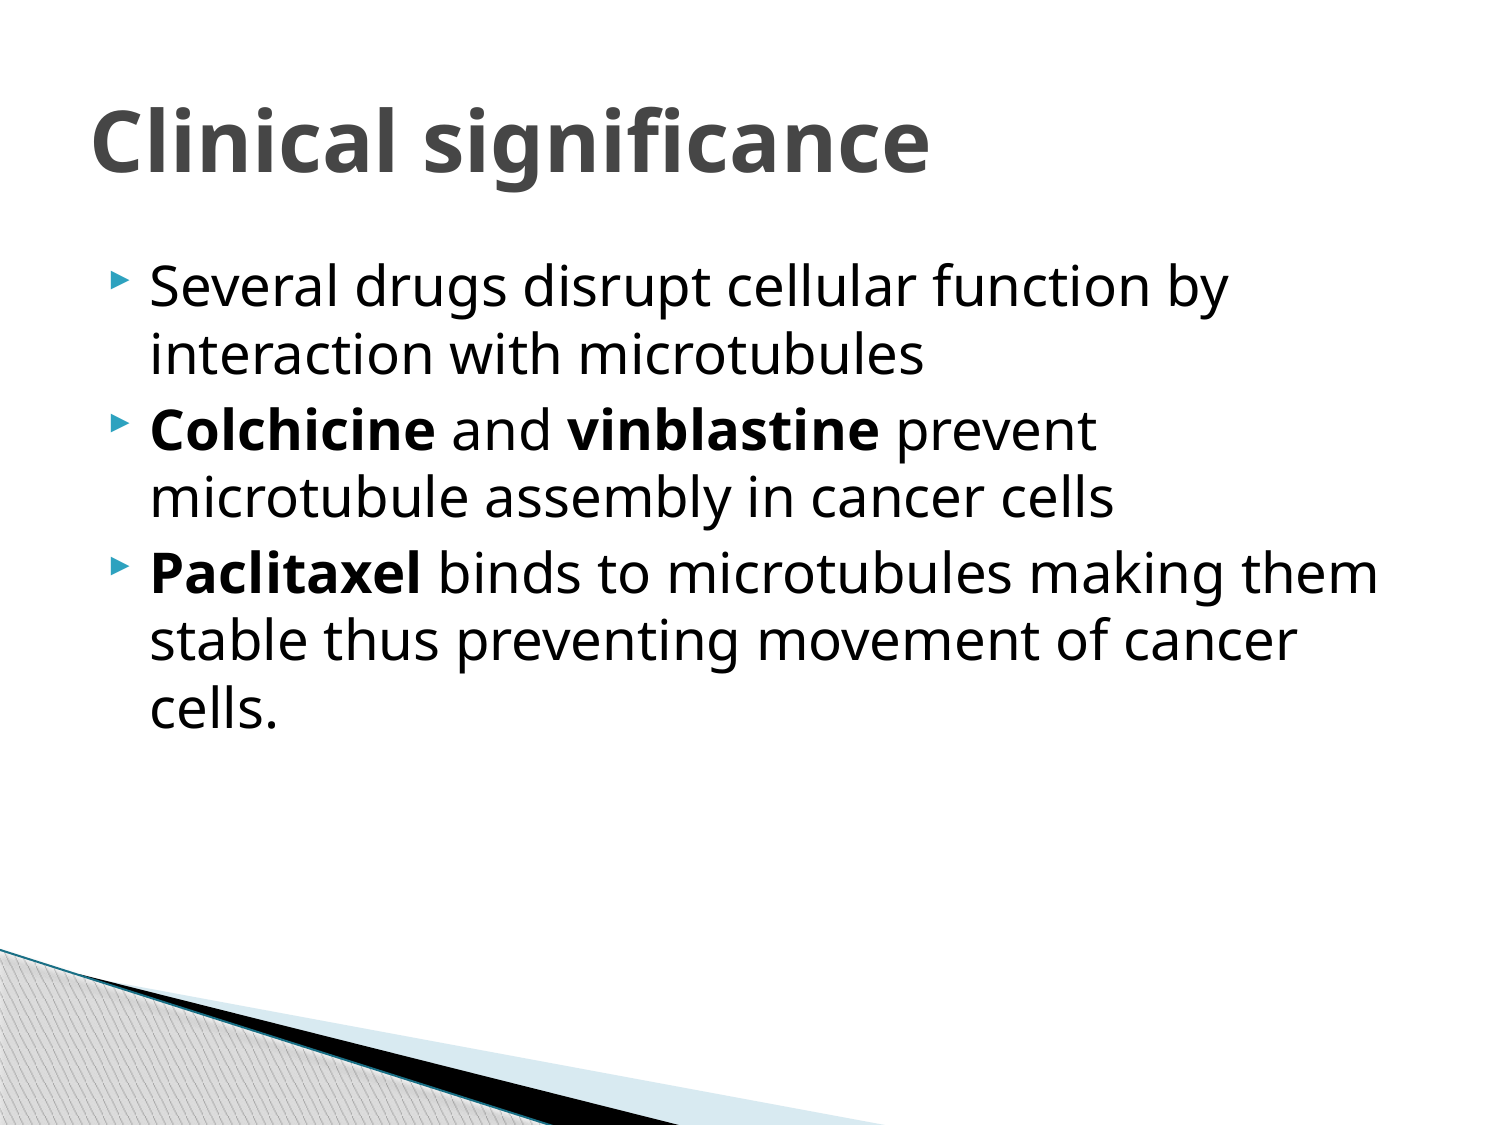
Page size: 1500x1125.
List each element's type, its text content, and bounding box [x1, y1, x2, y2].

title Clinical significance [75, 45, 1425, 233]
list Several drugs disrupt cellular function by interaction with microtubules Colchicine and vinblastine prevent microtubule assembly in cancer cells Paclitaxel binds to microtubules making them stable thus preventing movement of cancer cells. [75, 243, 1425, 986]
